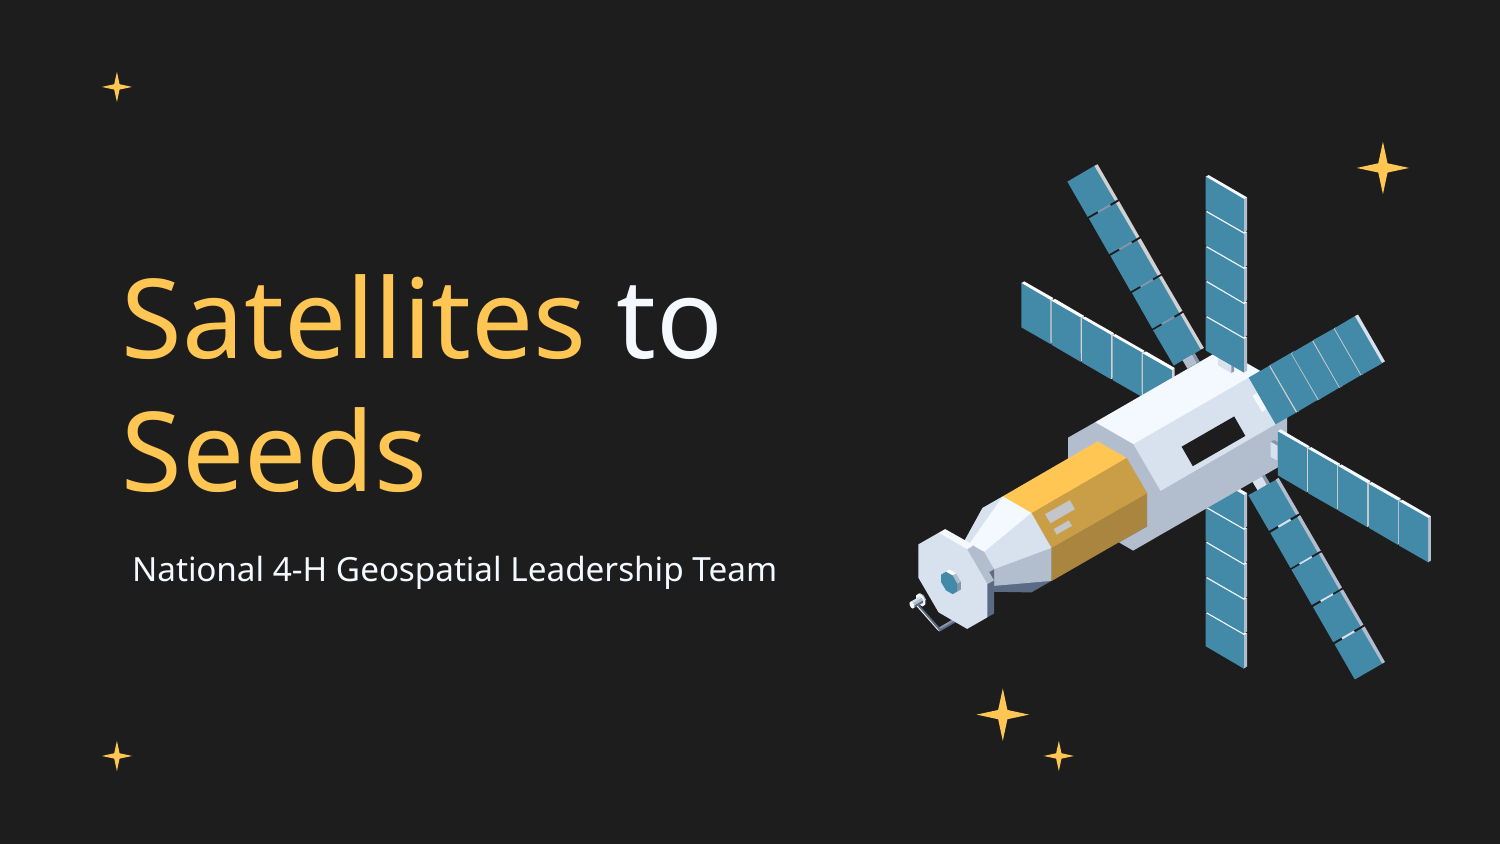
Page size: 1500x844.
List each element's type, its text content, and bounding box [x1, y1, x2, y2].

subtitle National 4-H Geospatial Leadership Team [116, 533, 894, 614]
text_box [976, 688, 1030, 741]
text_box [1043, 740, 1074, 772]
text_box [909, 163, 1432, 680]
title Satellites to Seeds [106, 231, 904, 529]
text_box [1378, 141, 1388, 162]
